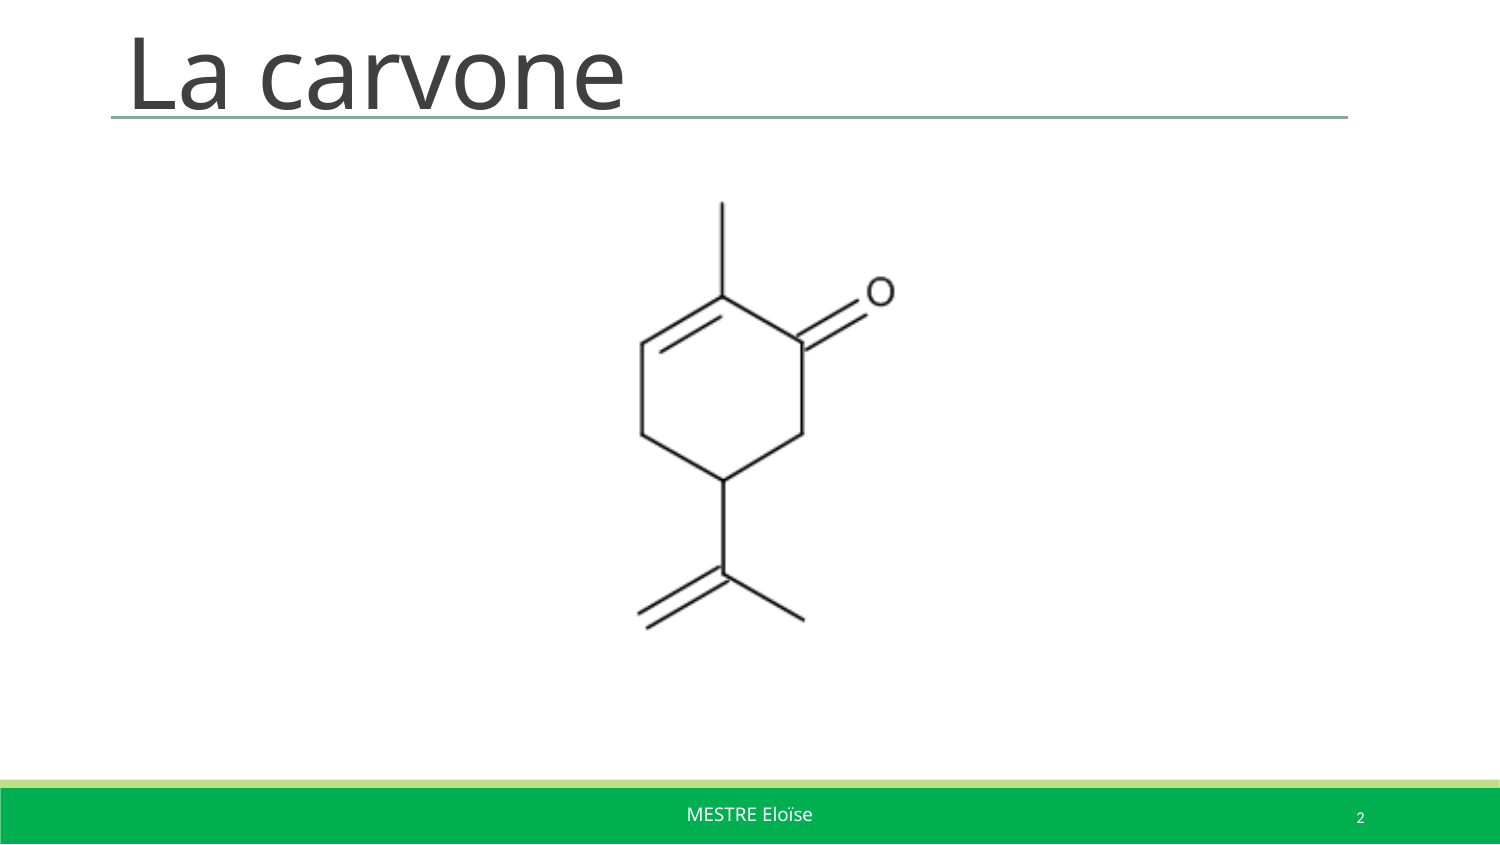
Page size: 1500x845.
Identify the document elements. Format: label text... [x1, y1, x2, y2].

title La carvone [110, 23, 1349, 138]
picture [607, 169, 925, 657]
slide_number 2 [1218, 795, 1380, 840]
